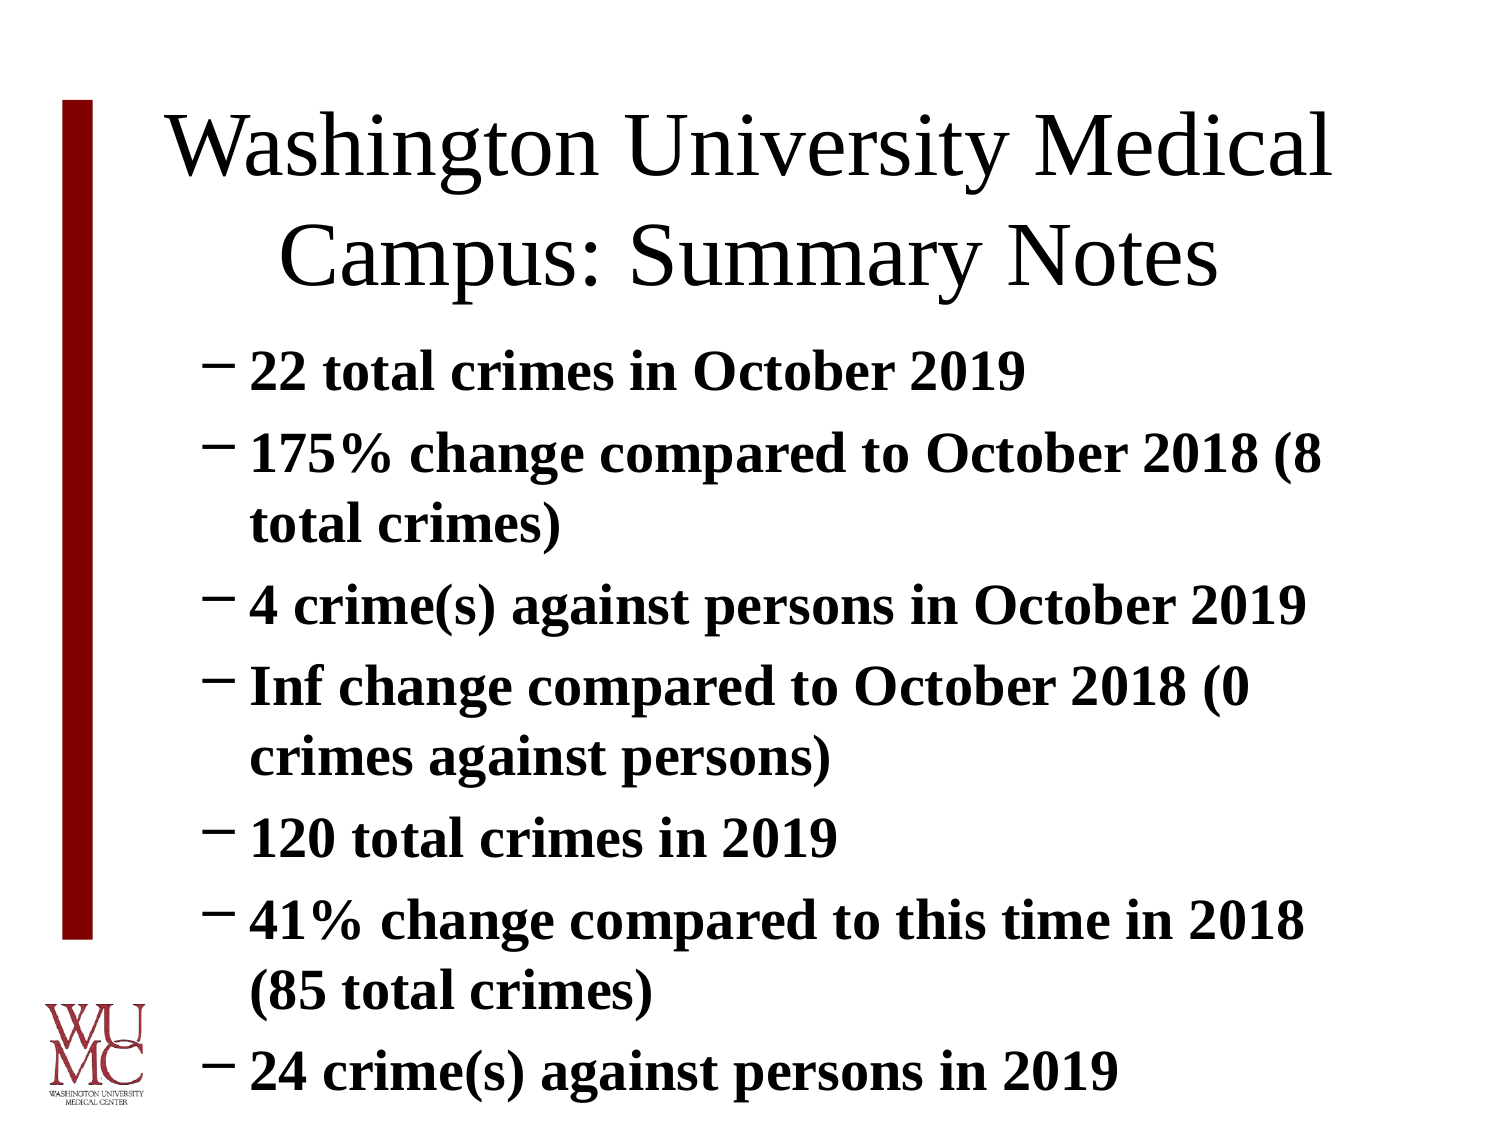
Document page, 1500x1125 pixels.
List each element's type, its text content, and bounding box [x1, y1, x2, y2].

list 22 total crimes in October 2019 175% change compared to October 2018 (8 total crimes) 4 crime(s) against persons in October 2019 Inf change compared to October 2018 (0 crimes against persons) 120 total crimes in 2019 41% change compared to this time in 2018 (85 total crimes) 24 crime(s) against persons in 2019 200% change compared to this time in 2018 (8 crimes against persons) [112, 324, 1388, 1001]
title Washington University Medical Campus: Summary Notes [112, 99, 1388, 288]
picture [41, 996, 156, 1113]
